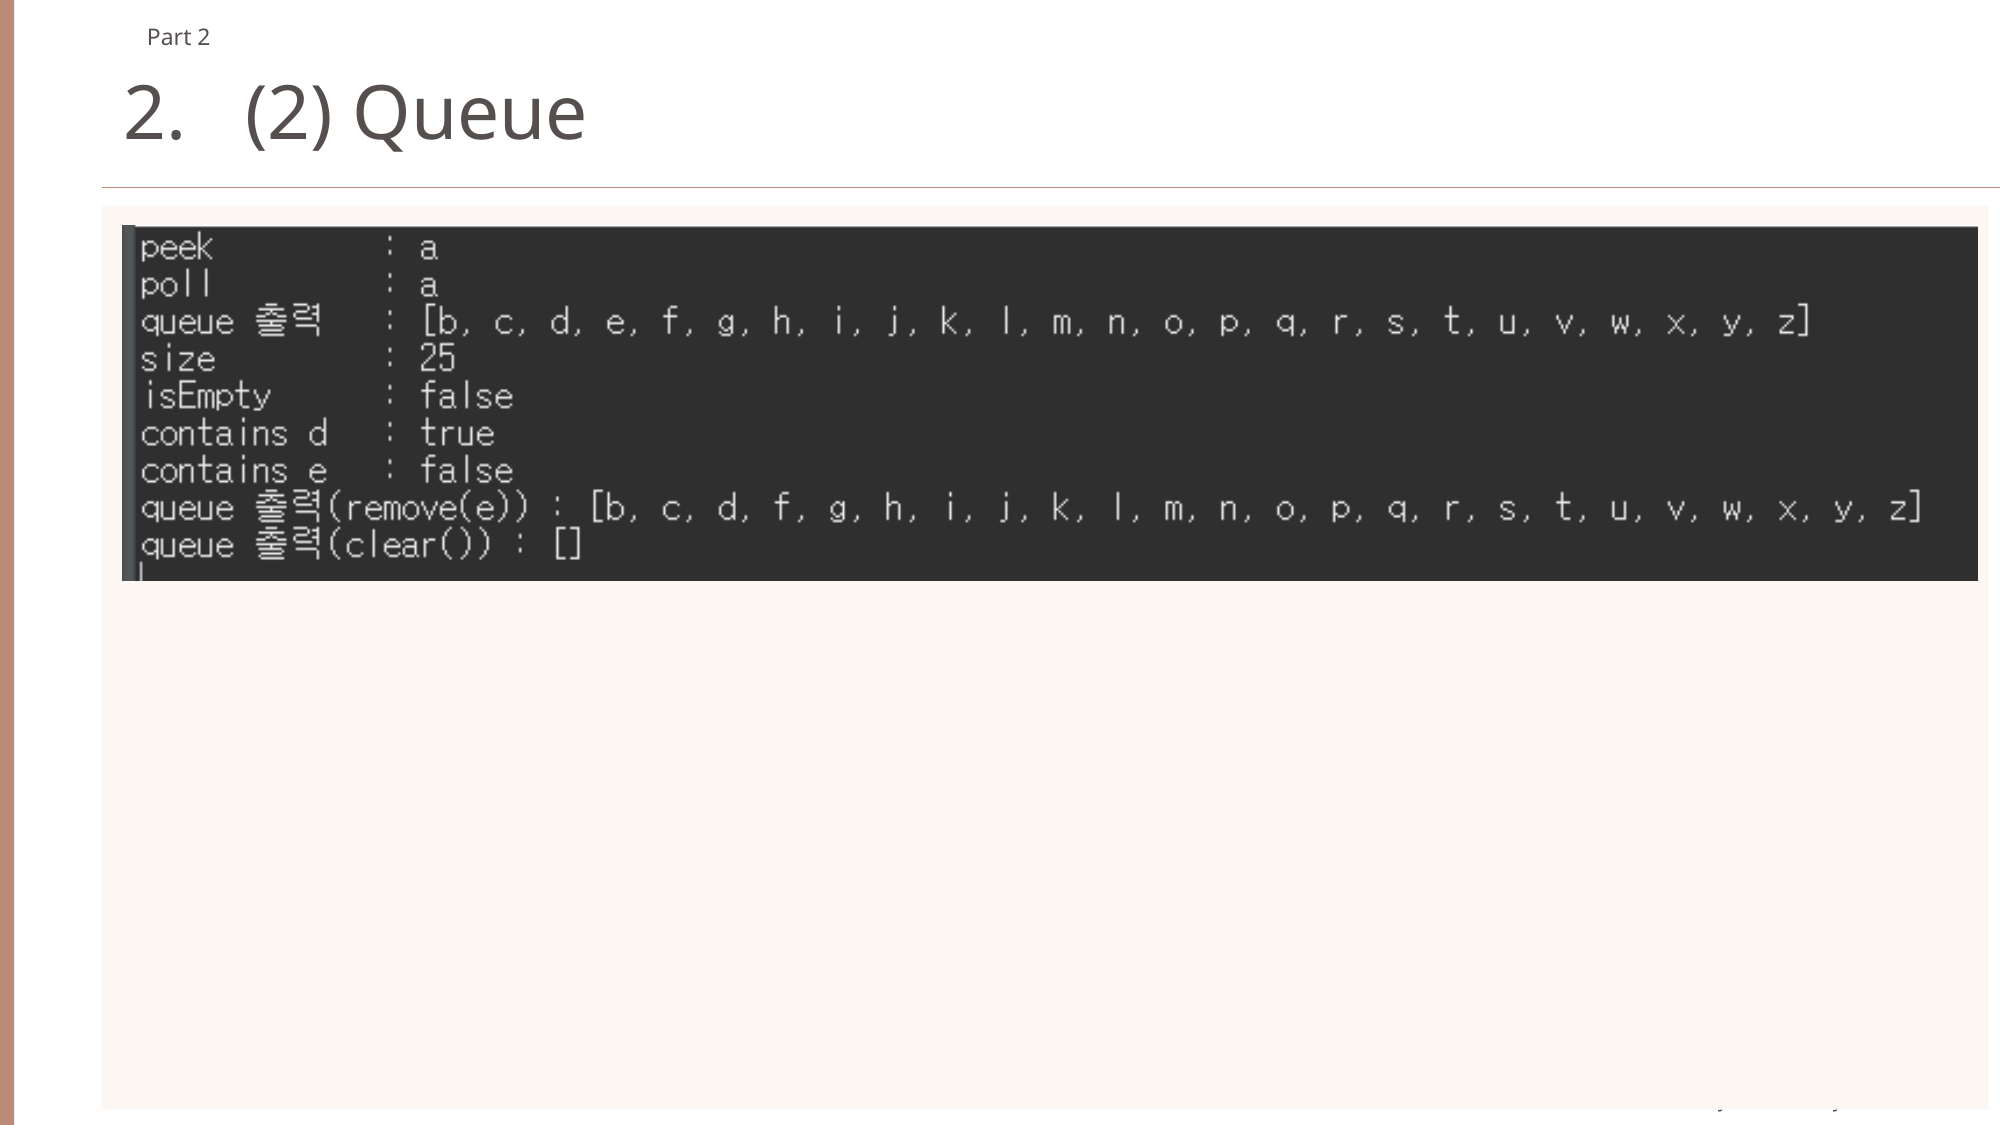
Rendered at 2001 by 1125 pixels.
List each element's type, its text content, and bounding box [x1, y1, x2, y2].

text_box [0, 0, 15, 1125]
text_box 2. (2) Queue [109, 57, 604, 163]
text_box Part 2 [132, 15, 226, 58]
picture [122, 225, 1978, 581]
text_box [101, 205, 1989, 1111]
